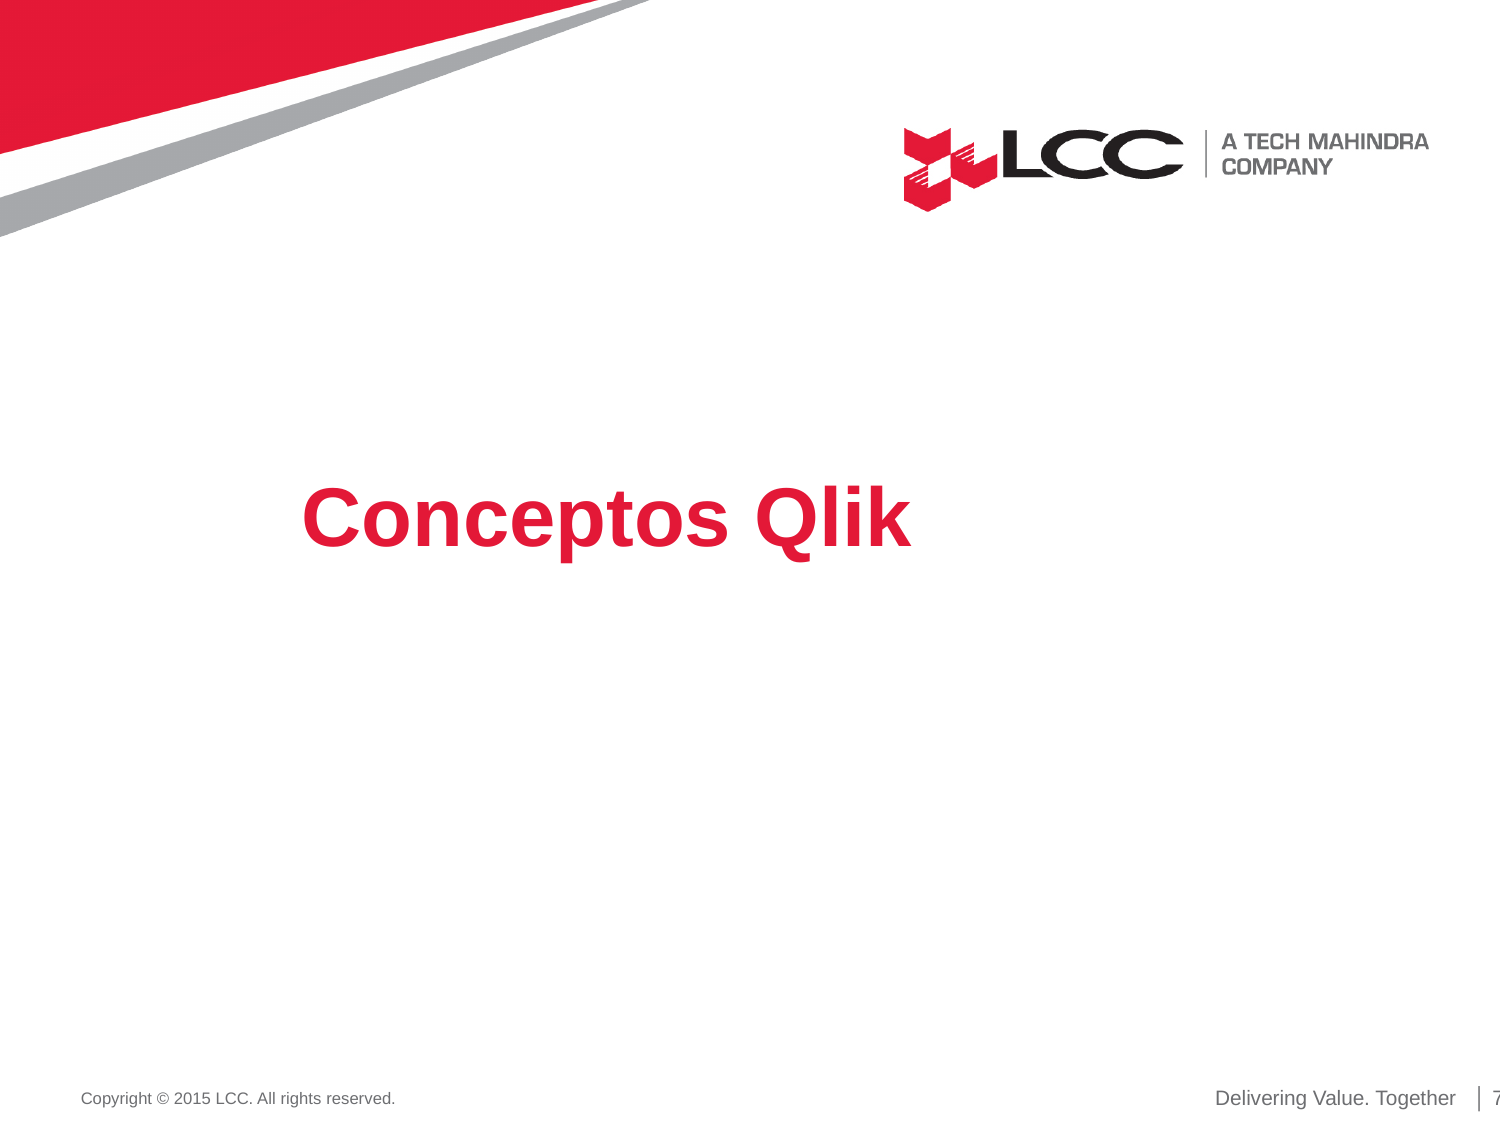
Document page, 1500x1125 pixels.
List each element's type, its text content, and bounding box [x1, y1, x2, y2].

title Conceptos Qlik [301, 462, 1209, 565]
picture [904, 128, 1429, 212]
picture [0, 0, 652, 237]
